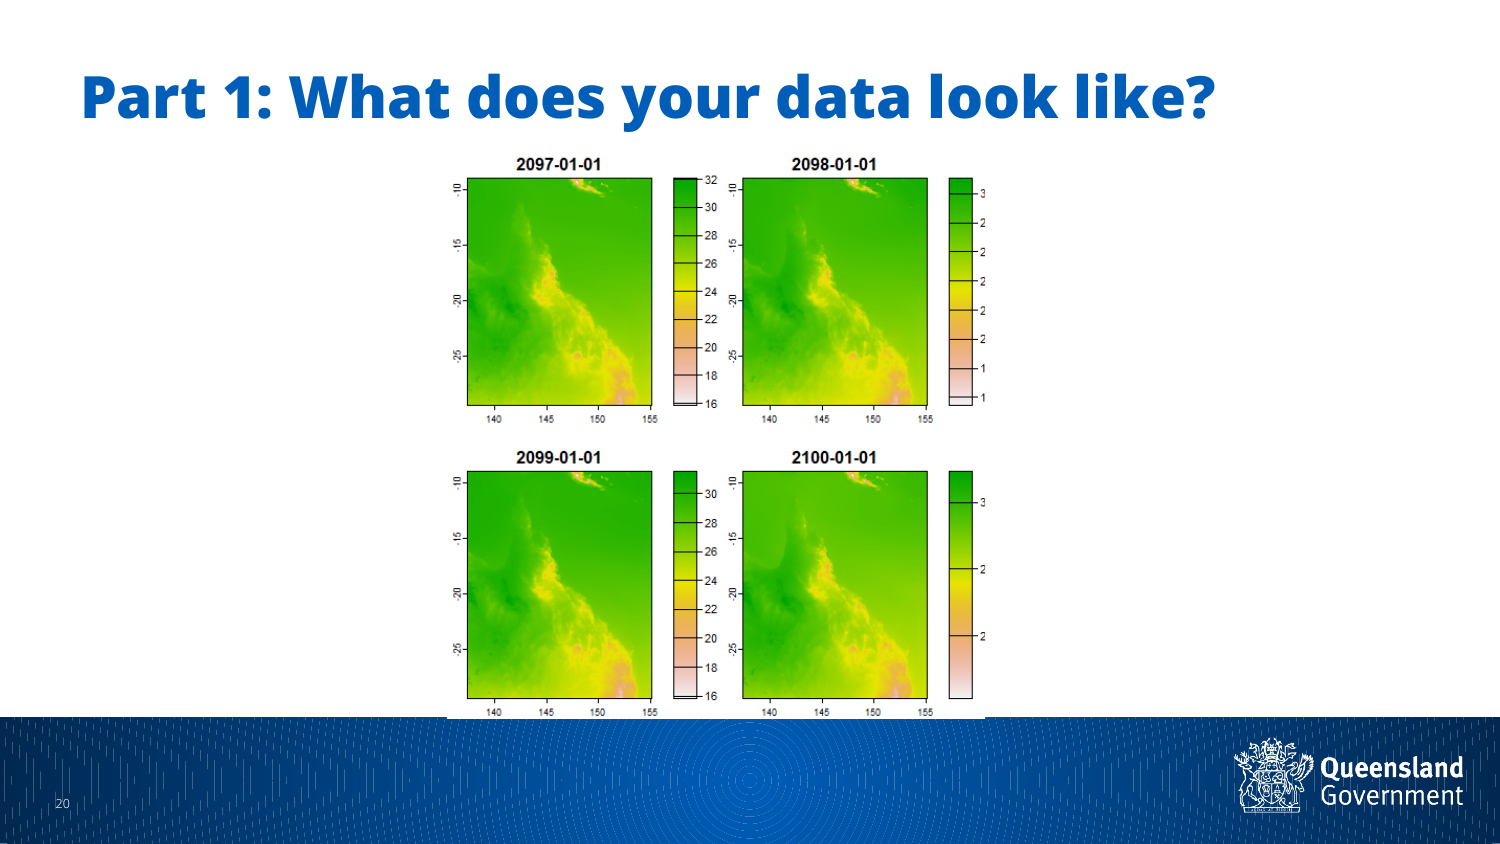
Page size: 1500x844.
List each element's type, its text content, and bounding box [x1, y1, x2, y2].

title Part 1: What does your data look like? [65, 17, 1428, 181]
slide_number 19 [16, 782, 86, 827]
picture [1229, 733, 1469, 818]
picture [446, 140, 986, 719]
